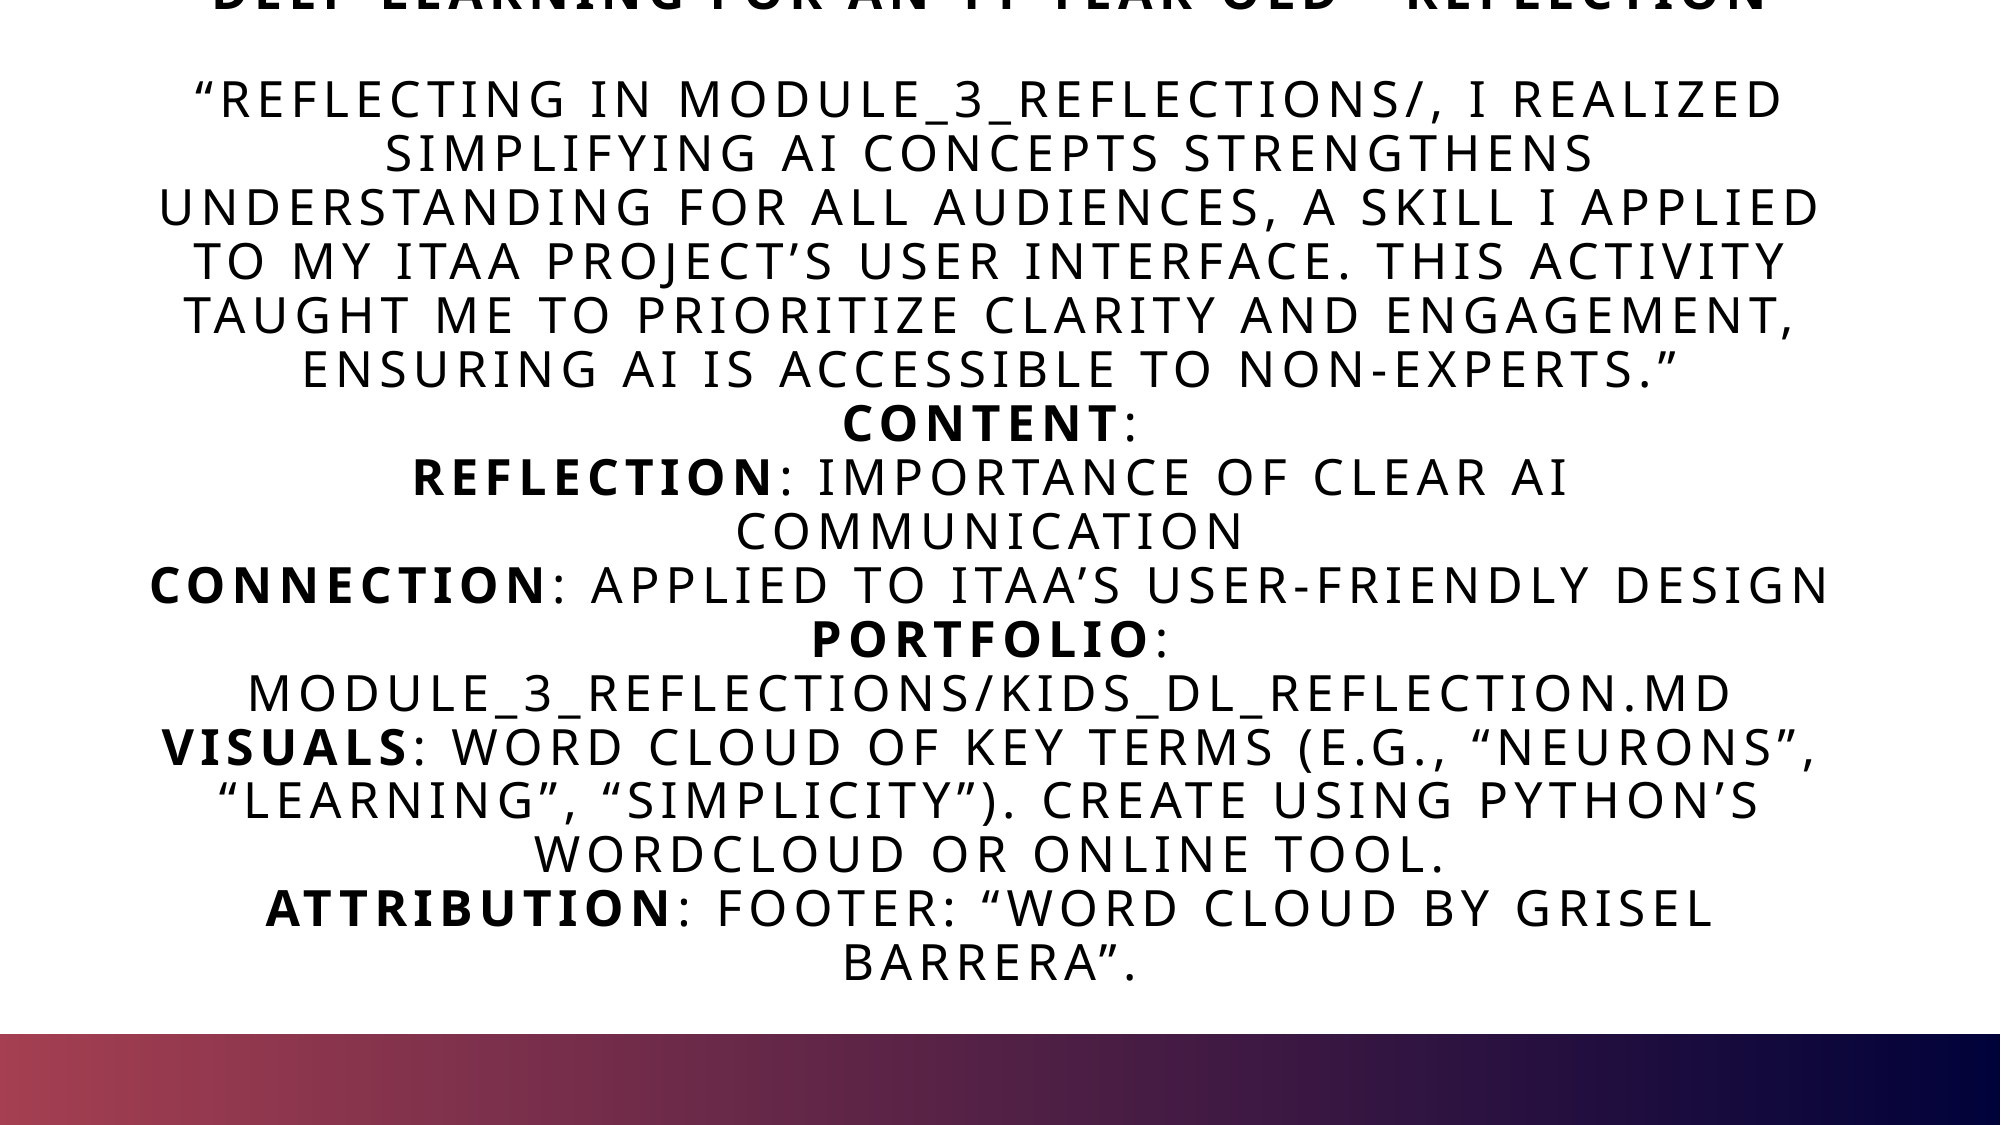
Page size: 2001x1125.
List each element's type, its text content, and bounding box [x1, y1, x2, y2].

text_box [0, 1033, 2000, 1125]
title Deep Learning for an 11-Year-Old - Reflection “Reflecting in module_3_reflections/, I realized simplifying AI concepts strengthens understanding for all audiences, a skill I applied to my ITAA project’s user interface. This activity taught me to prioritize clarity and engagement, ensuring AI is accessible to non-experts.” Content: Reflection: Importance of clear AI communication Connection: Applied to ITAA’s user-friendly design Portfolio: module_3_reflections/kids_dl_reflection.md Visuals: Word cloud of key terms (e.g., “neurons”, “learning”, “simplicity”). Create using Python’s WordCloud or online tool. Attribution: Footer: “Word cloud by Grisel Barrera”. [129, 34, 1855, 1004]
